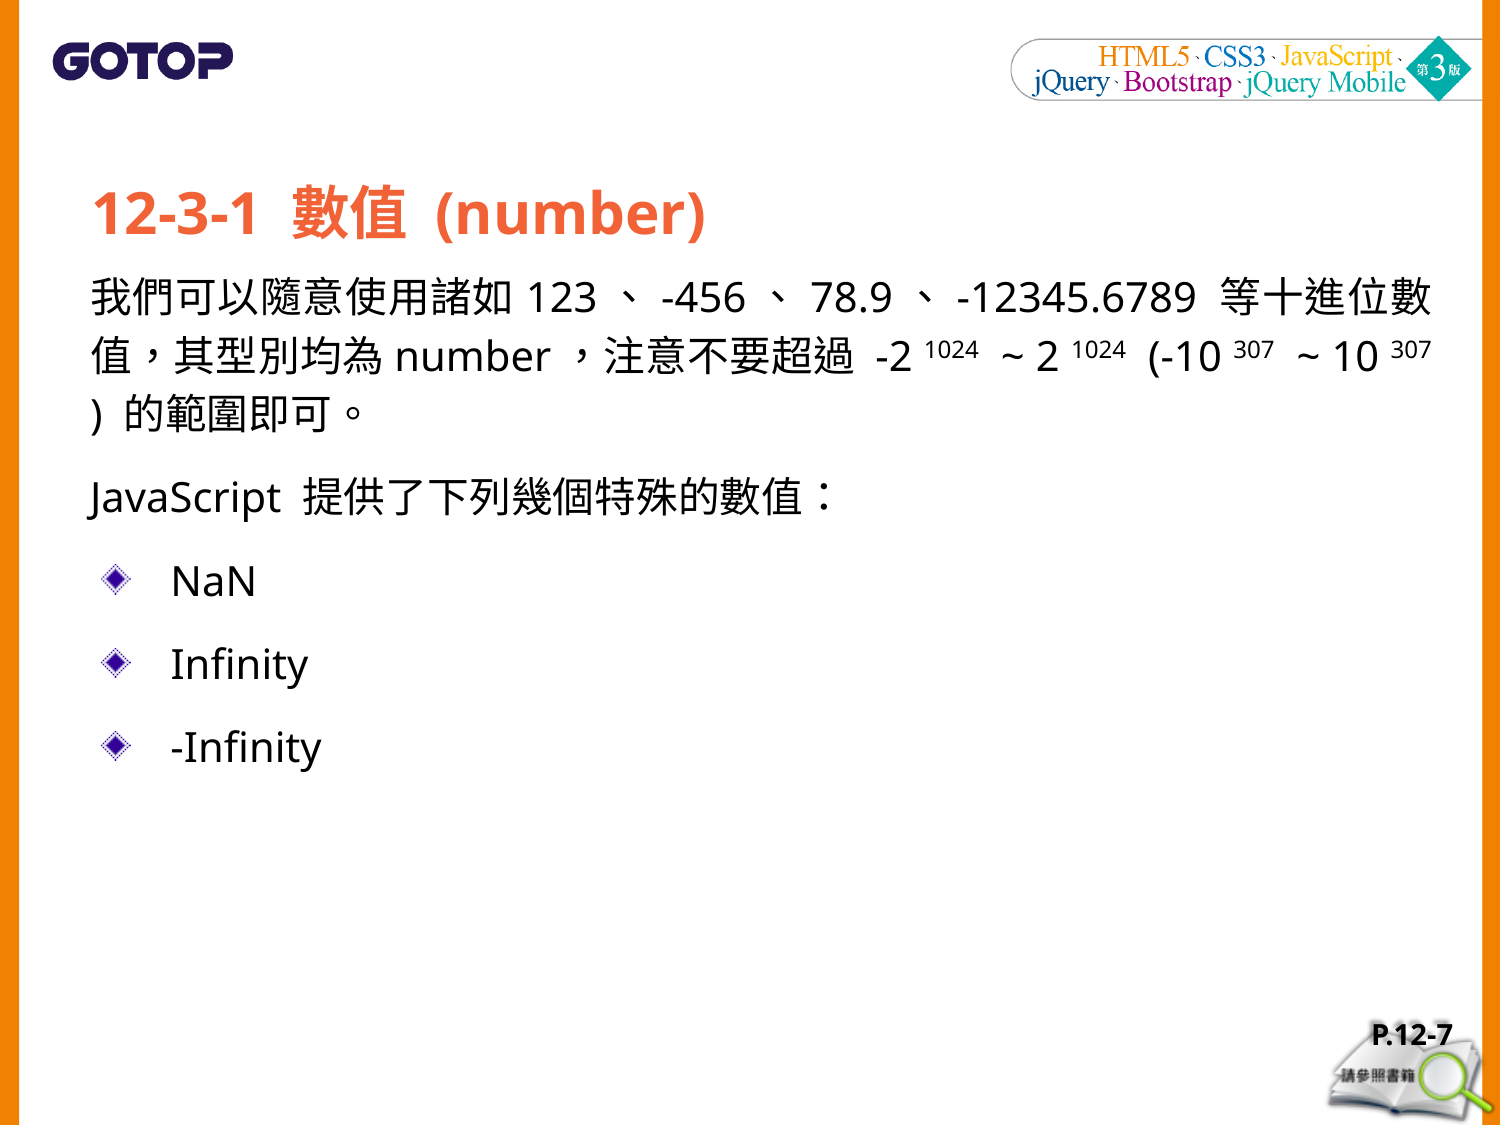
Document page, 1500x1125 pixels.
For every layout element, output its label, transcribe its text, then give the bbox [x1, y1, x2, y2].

picture [0, 0, 1500, 1125]
list P.12-7 [1293, 1016, 1469, 1069]
list 我們可以隨意使用諸如123、-456、78.9、-12345.6789 等十進位數值，其型別均為number，注意不要超過 -2 1024 ~ 2 1024 (-10 307 ~ 10 307 ) 的範圍即可。 JavaScript 提供了下列幾個特殊的數值：  NaN Inﬁnity  -Inﬁnity [74, 255, 1448, 1013]
list 12-3-1 數值 (number) [76, 148, 1438, 255]
